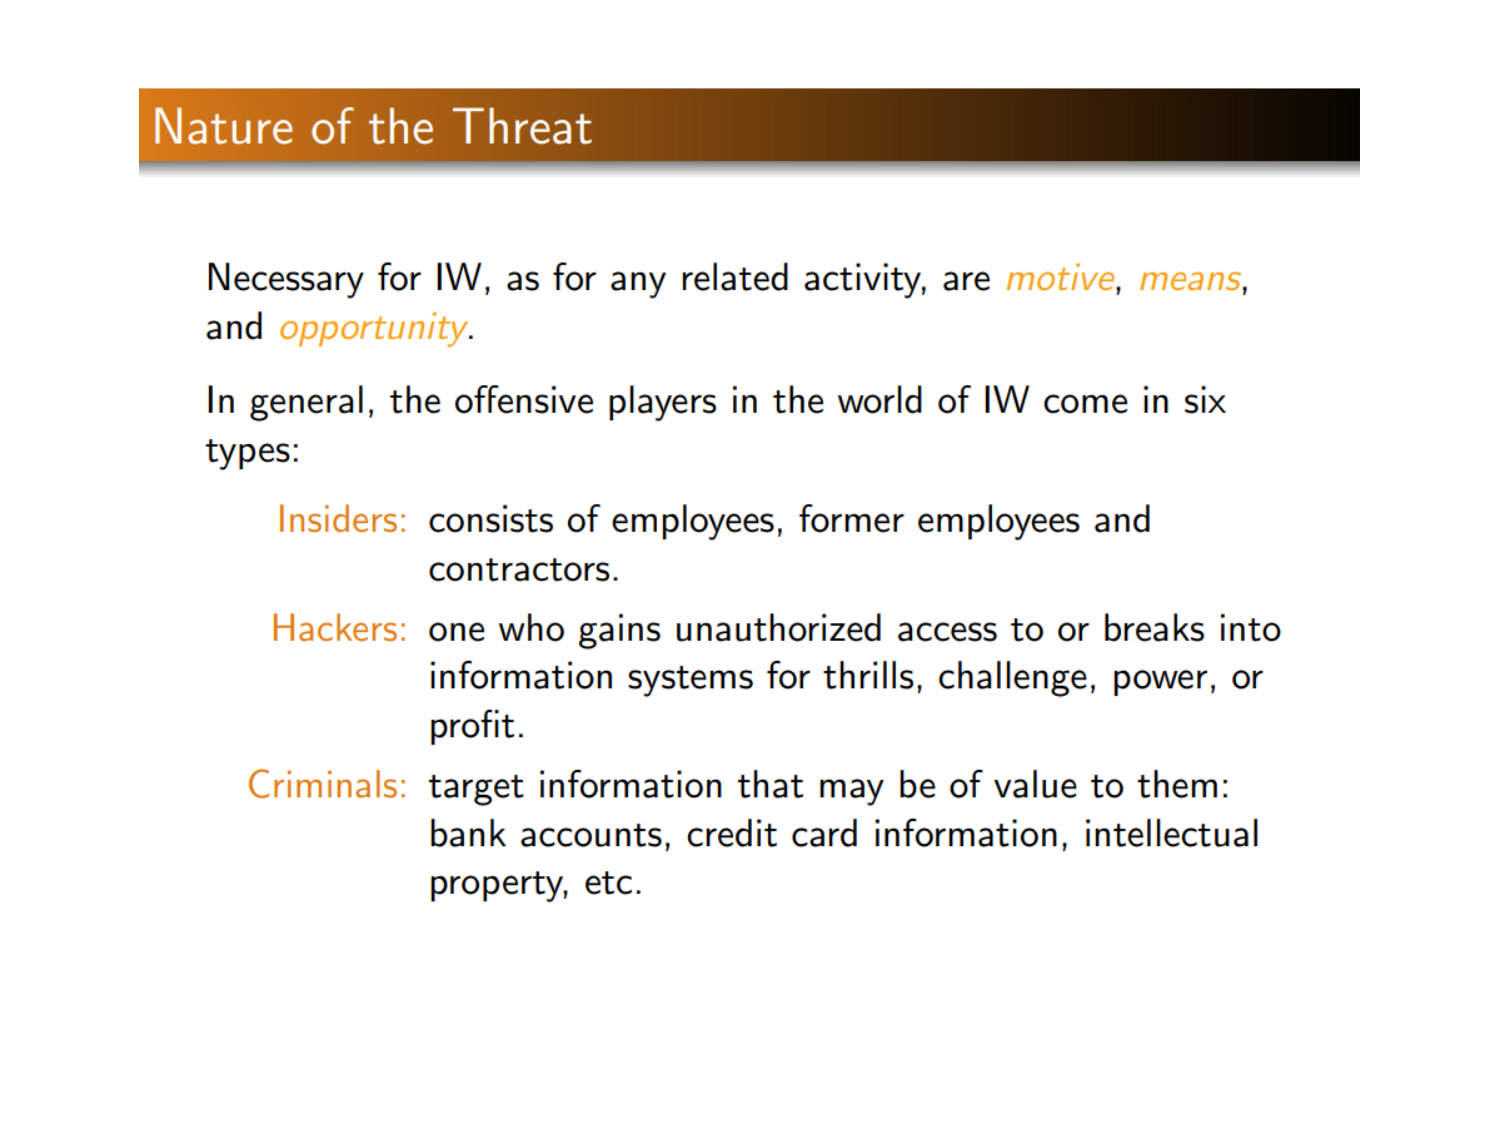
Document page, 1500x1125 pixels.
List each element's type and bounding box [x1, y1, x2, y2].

picture [139, 81, 1361, 934]
